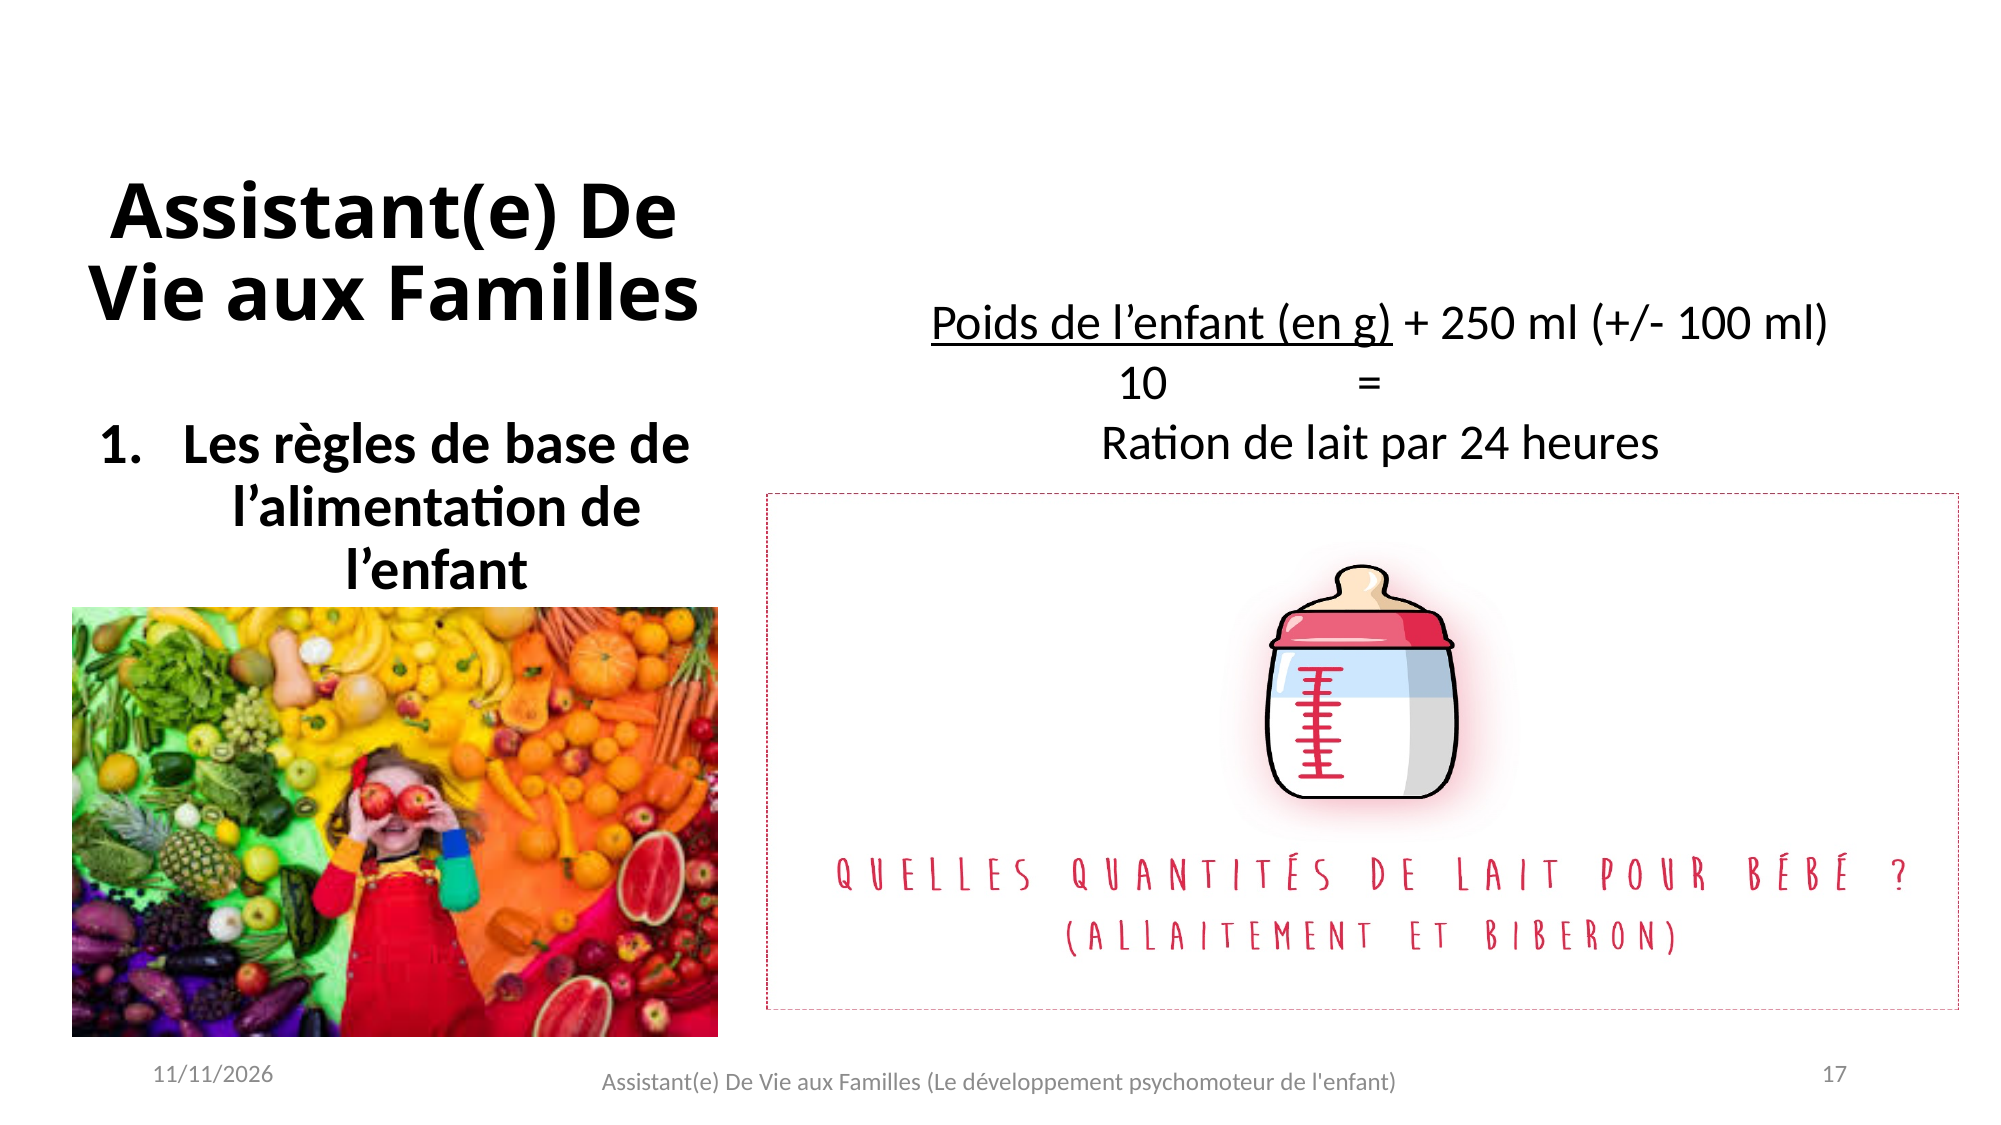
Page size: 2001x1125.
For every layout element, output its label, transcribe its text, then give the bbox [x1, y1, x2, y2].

title Assistant(e) De Vie aux Familles [72, 82, 718, 344]
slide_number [137, 1042, 588, 1103]
slide_number 17 [1412, 1042, 1863, 1103]
text_box Poids de l’enfant (en g) + 250 ml (+/- 100 ml) 10 = Ration de lait par 24 heures [802, 282, 1959, 477]
list Les règles de base de l’alimentation de l’enfant [72, 344, 718, 607]
picture [72, 607, 718, 1037]
picture [766, 493, 1959, 1010]
footer Assistant(e) De Vie aux Familles (Le développement psychomoteur de l'enfant) [579, 1050, 1421, 1111]
